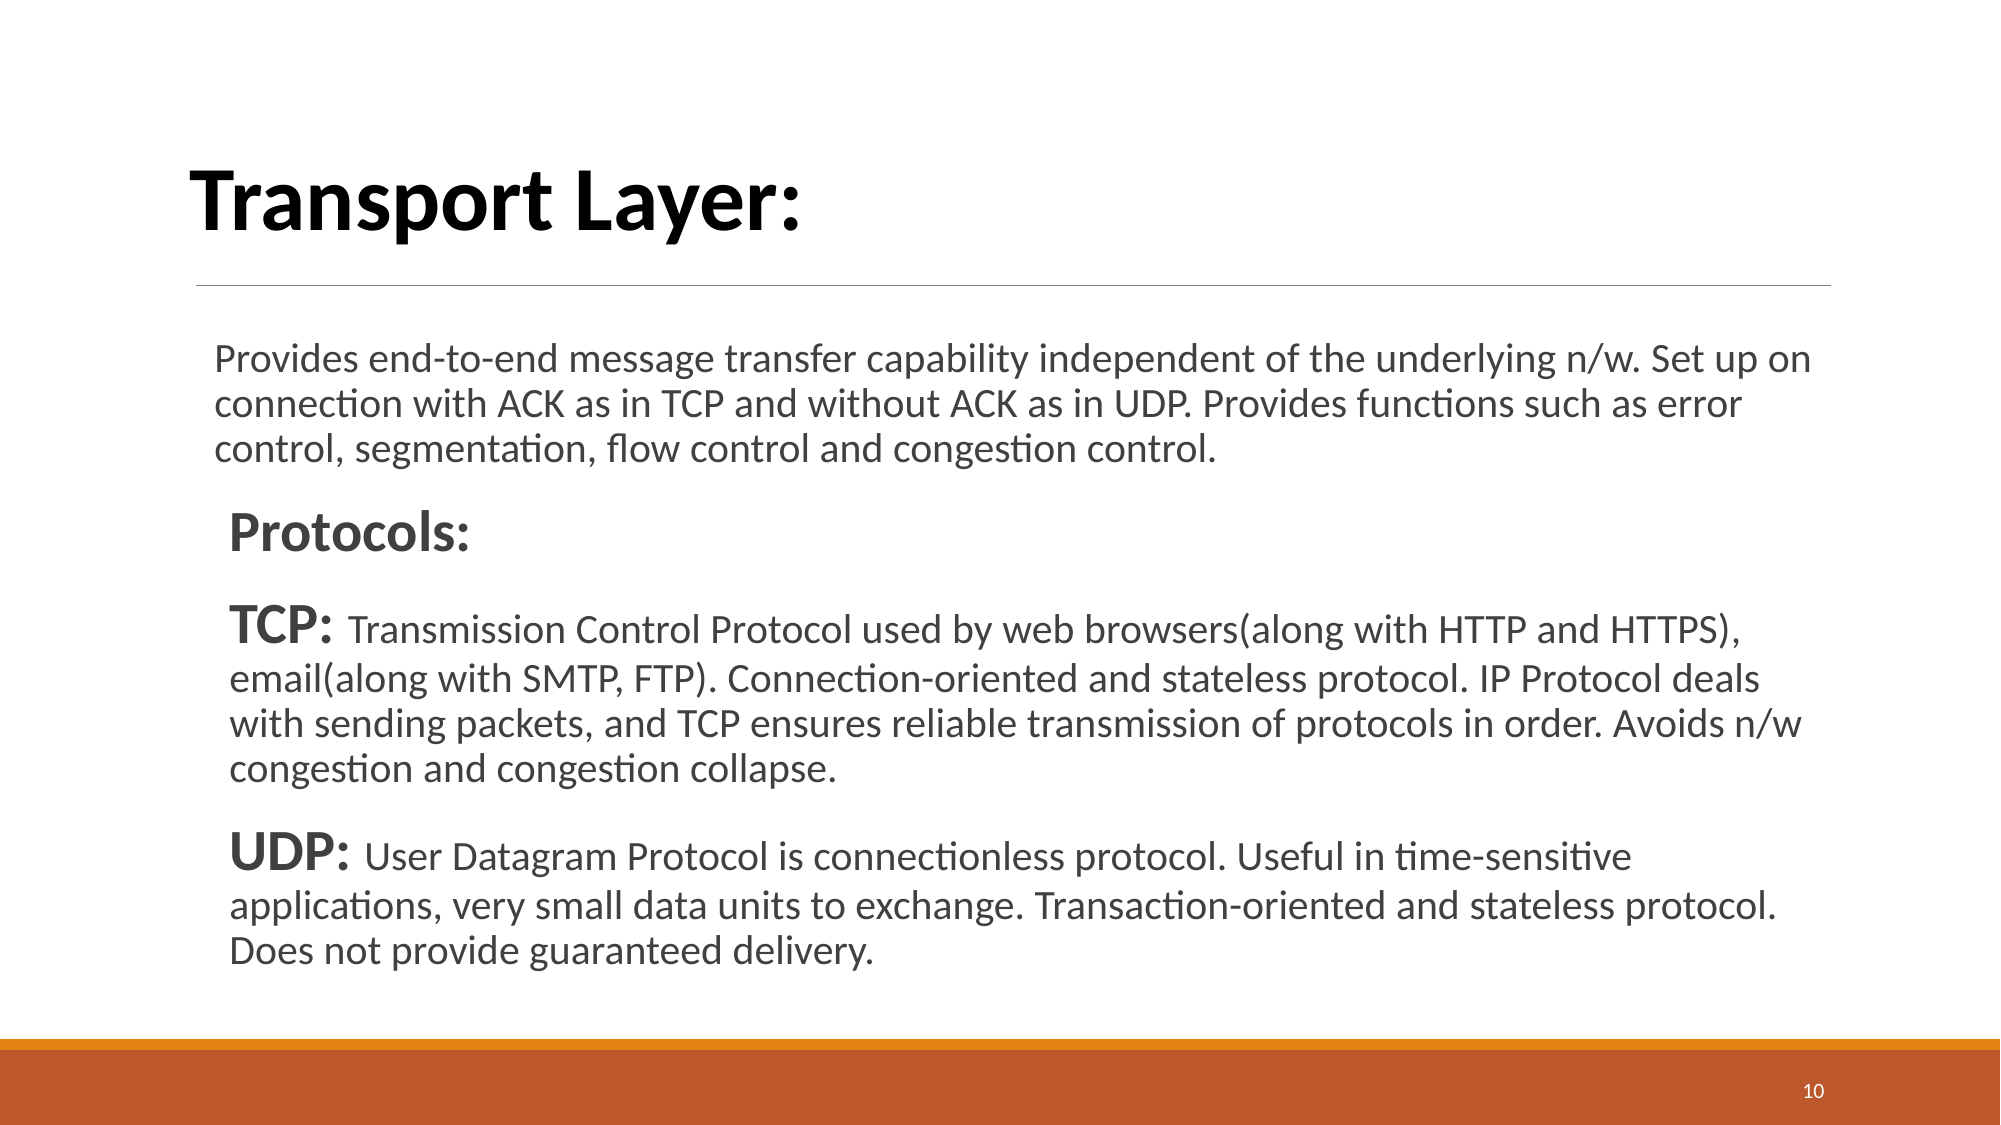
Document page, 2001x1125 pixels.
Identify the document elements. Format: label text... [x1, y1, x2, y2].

list Provides end-to-end message transfer capability independent of the underlying n/w. Set up on connection with ACK as in TCP and without ACK as in UDP. Provides functions such as error control, segmentation, flow control and congestion control. Protocols: TCP: Transmission Control Protocol used by web browsers(along with HTTP and HTTPS), email(along with SMTP, FTP). Connection-oriented and stateless protocol. IP Protocol deals with sending packets, and TCP ensures reliable transmission of protocols in order. Avoids n/w congestion and congestion collapse. UDP: User Datagram Protocol is connectionless protocol. Useful in time-sensitive applications, very small data units to exchange. Transaction-oriented and stateless protocol. Does not provide guaranteed delivery. [214, 329, 1840, 990]
slide_number 10 [1624, 1059, 1840, 1120]
text_box Transport Layer: [174, 130, 1522, 256]
